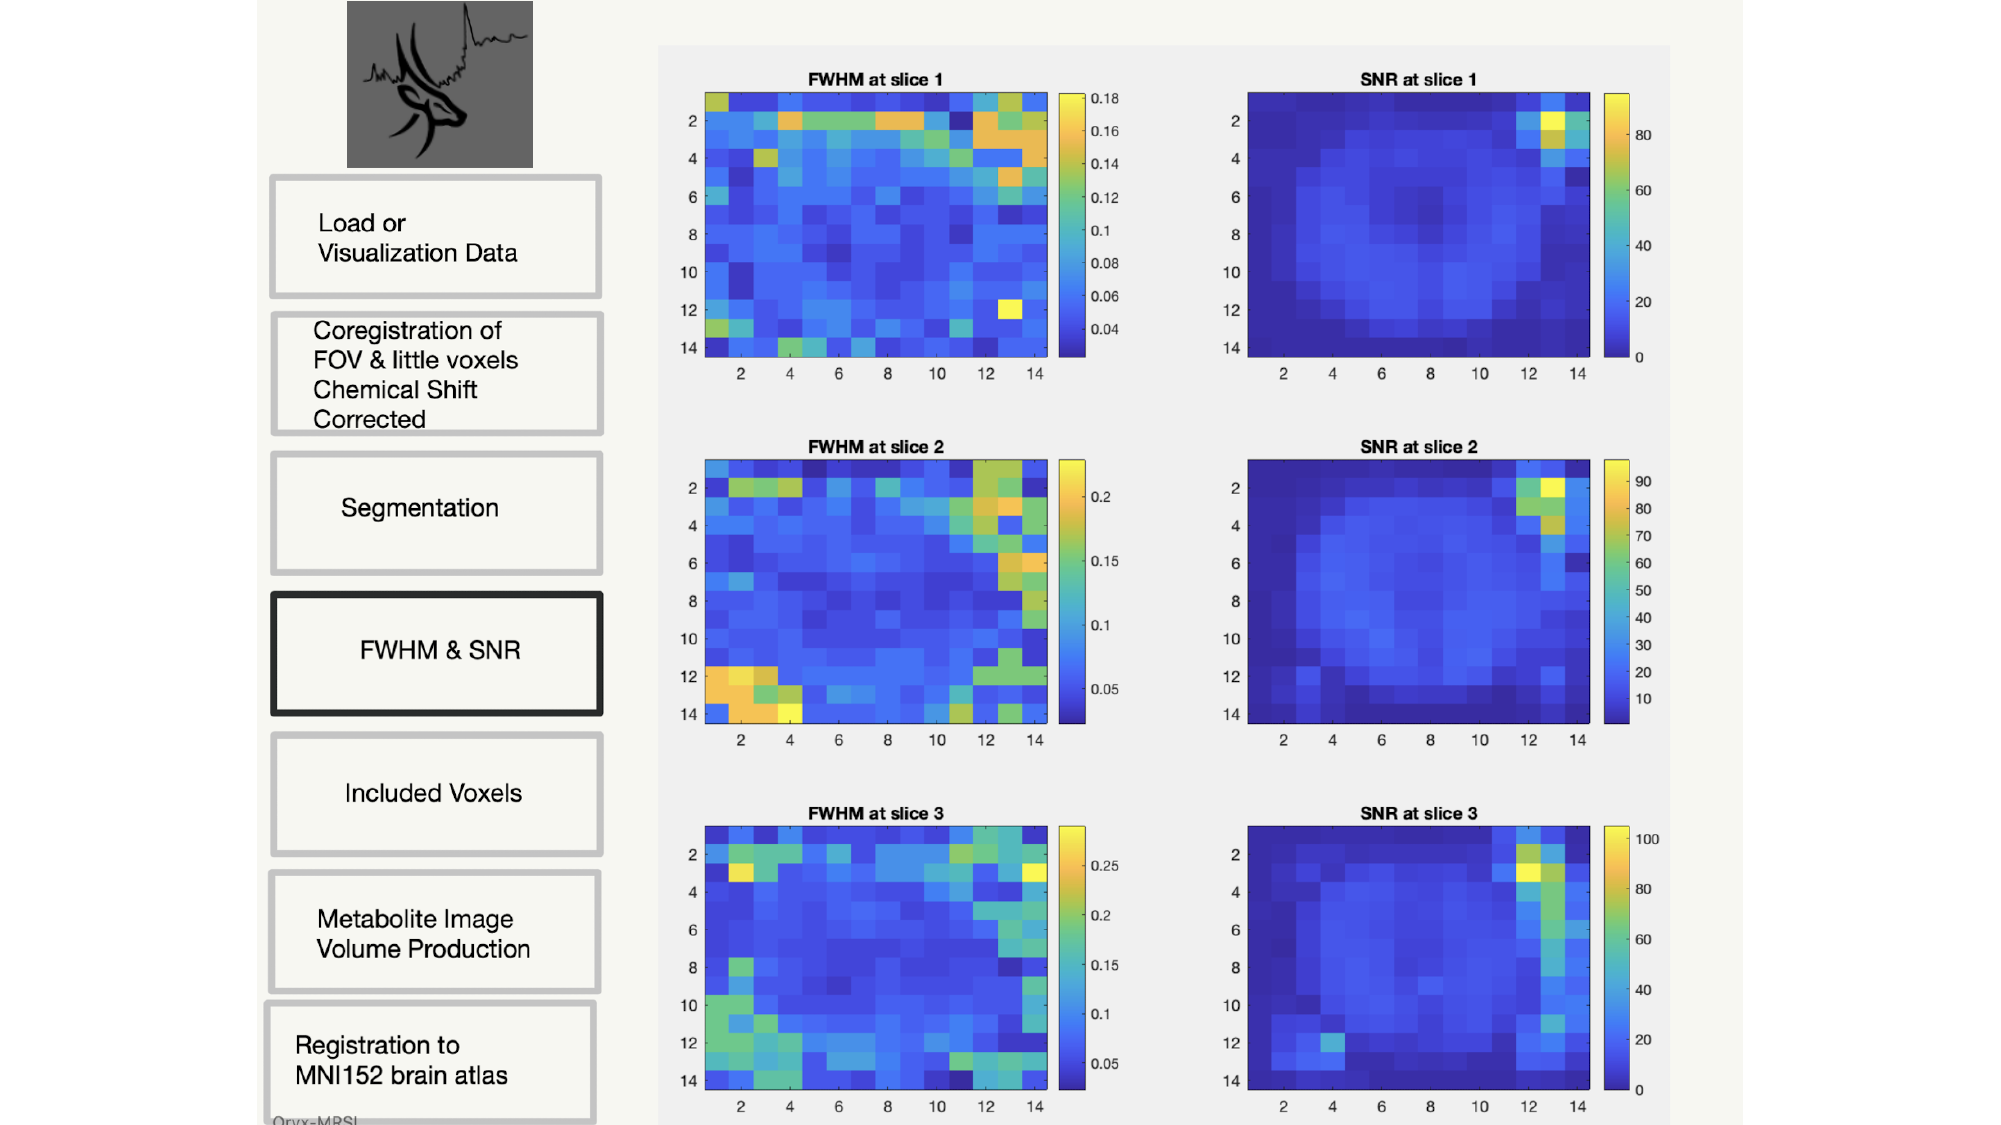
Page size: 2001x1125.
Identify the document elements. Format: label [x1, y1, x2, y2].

picture [257, 0, 1743, 1125]
